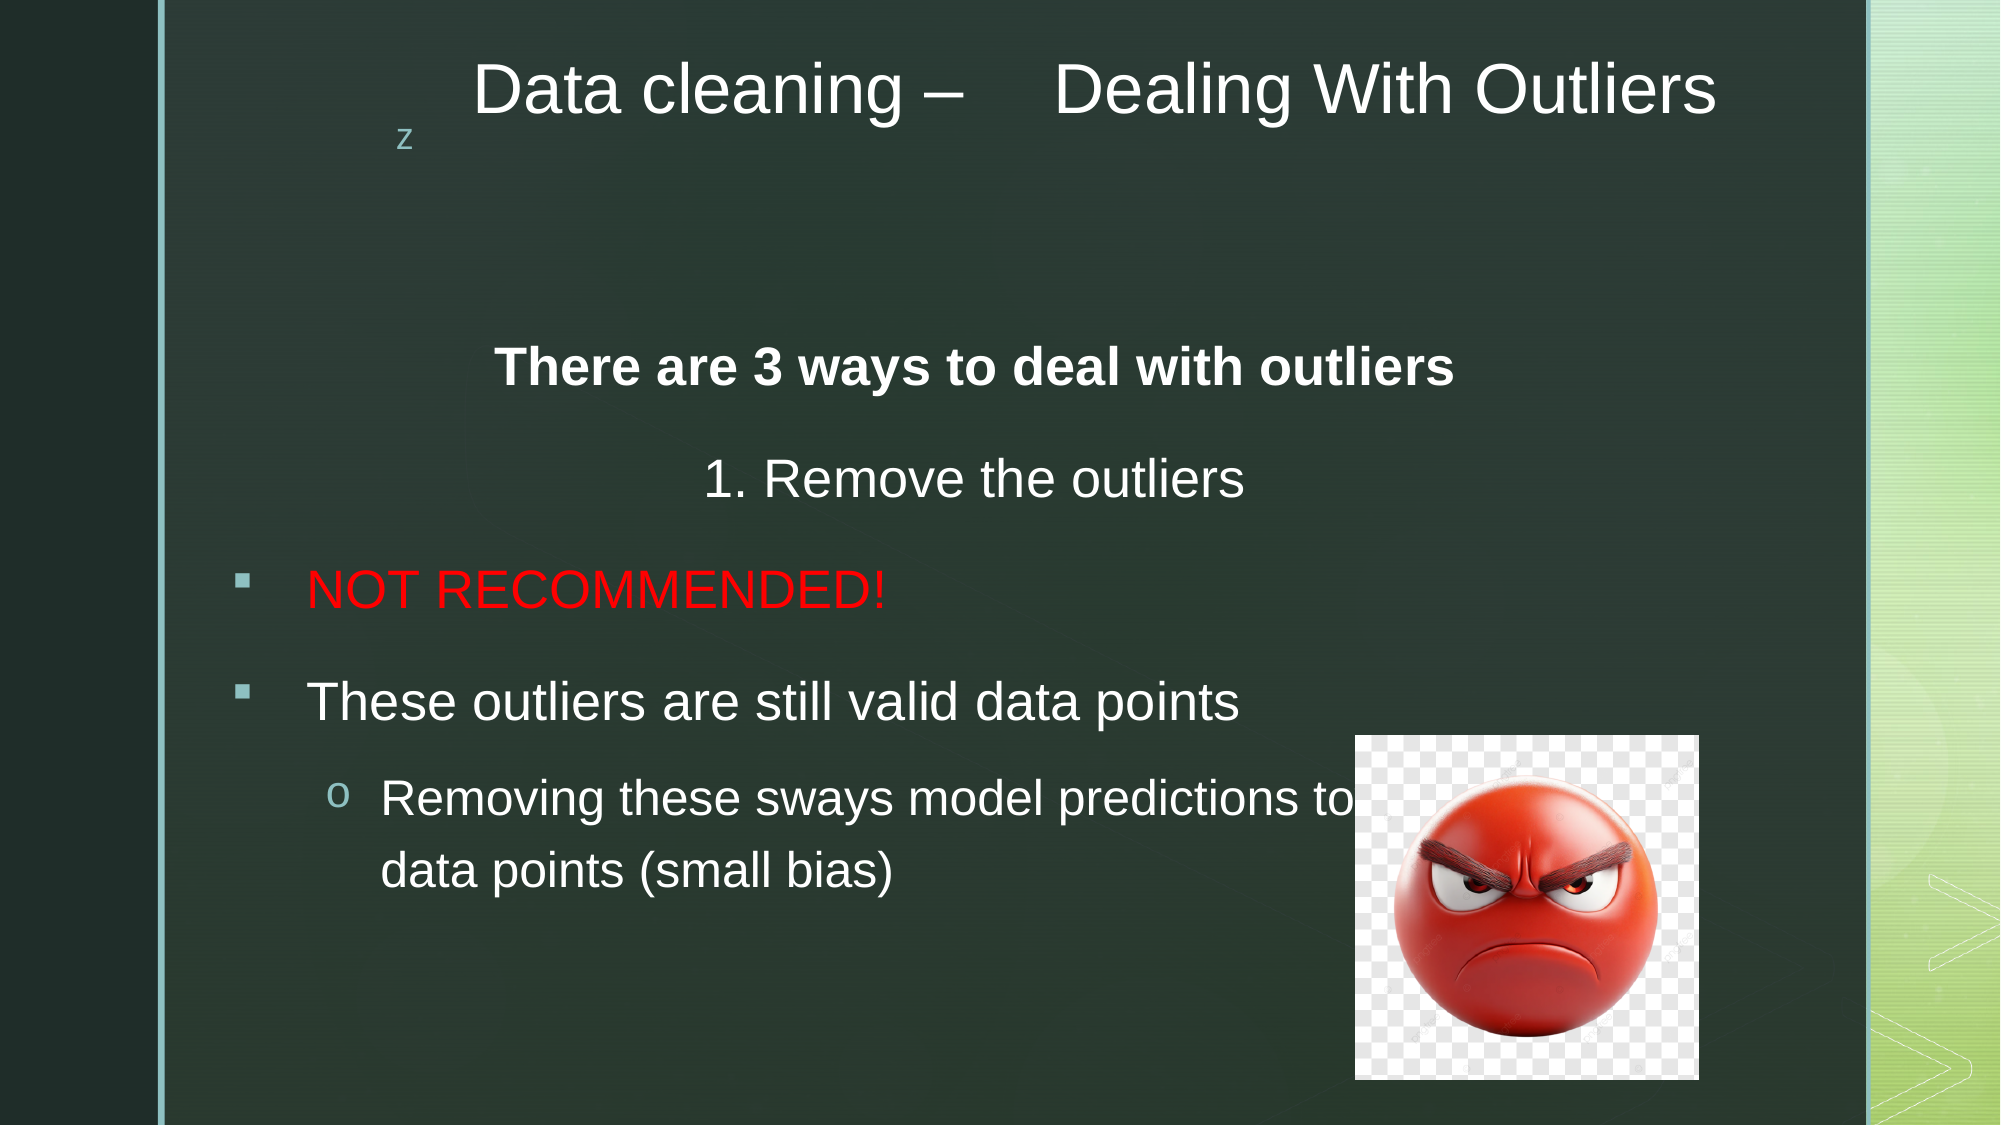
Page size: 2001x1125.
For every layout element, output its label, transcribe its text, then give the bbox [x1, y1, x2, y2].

picture [1354, 735, 1700, 1080]
picture [1871, 0, 2001, 1125]
title Data cleaning – Dealing With Outliers [232, 45, 1734, 147]
list There are 3 ways to deal with outliers 1. Remove the outliers NOT RECOMMENDED! These outliers are still valid data points Removing these sways model predictions towards all other data points (small bias) [216, 227, 1734, 1101]
